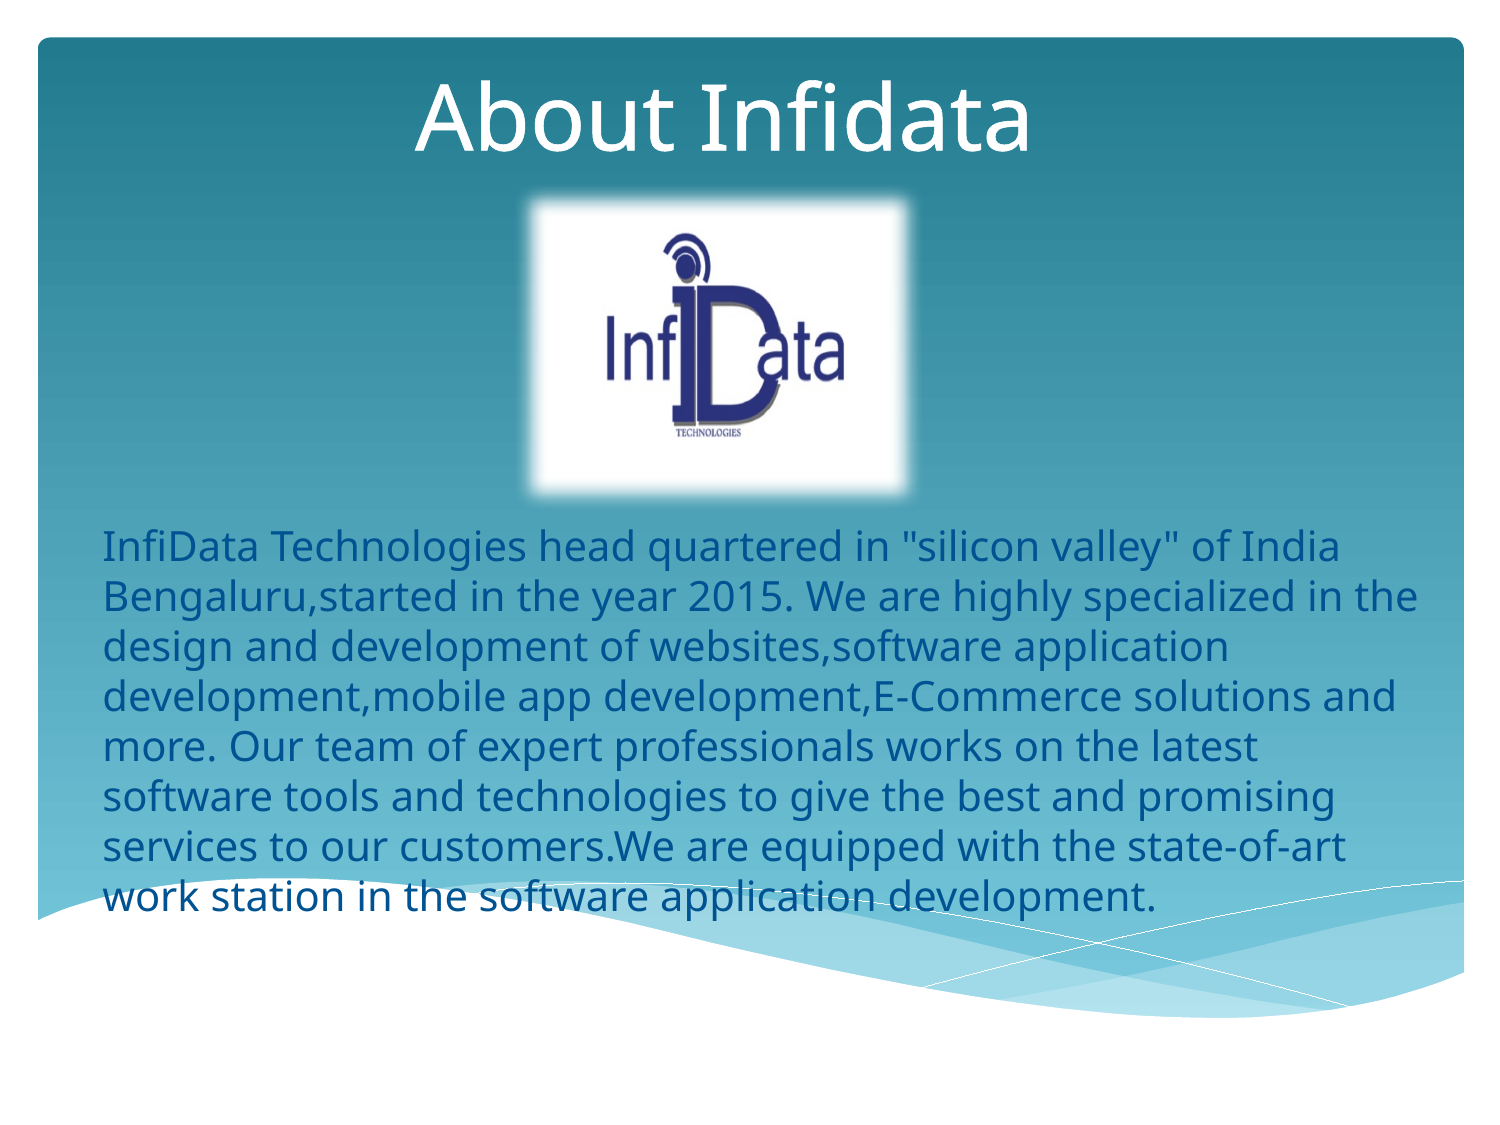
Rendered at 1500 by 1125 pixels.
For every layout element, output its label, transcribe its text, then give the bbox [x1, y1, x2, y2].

picture [512, 180, 926, 513]
text_box InfiData Technologies head quartered in "silicon valley" of India Bengaluru,started in the year 2015. We are highly specialized in the design and development of websites,software application development,mobile app development,E-Commerce solutions and more. Our team of expert professionals works on the latest software tools and technologies to give the best and promising services to our customers.We are equipped with the state-of-art work station in the software application development. [87, 512, 1438, 928]
text_box About Infidata [49, 51, 1400, 177]
